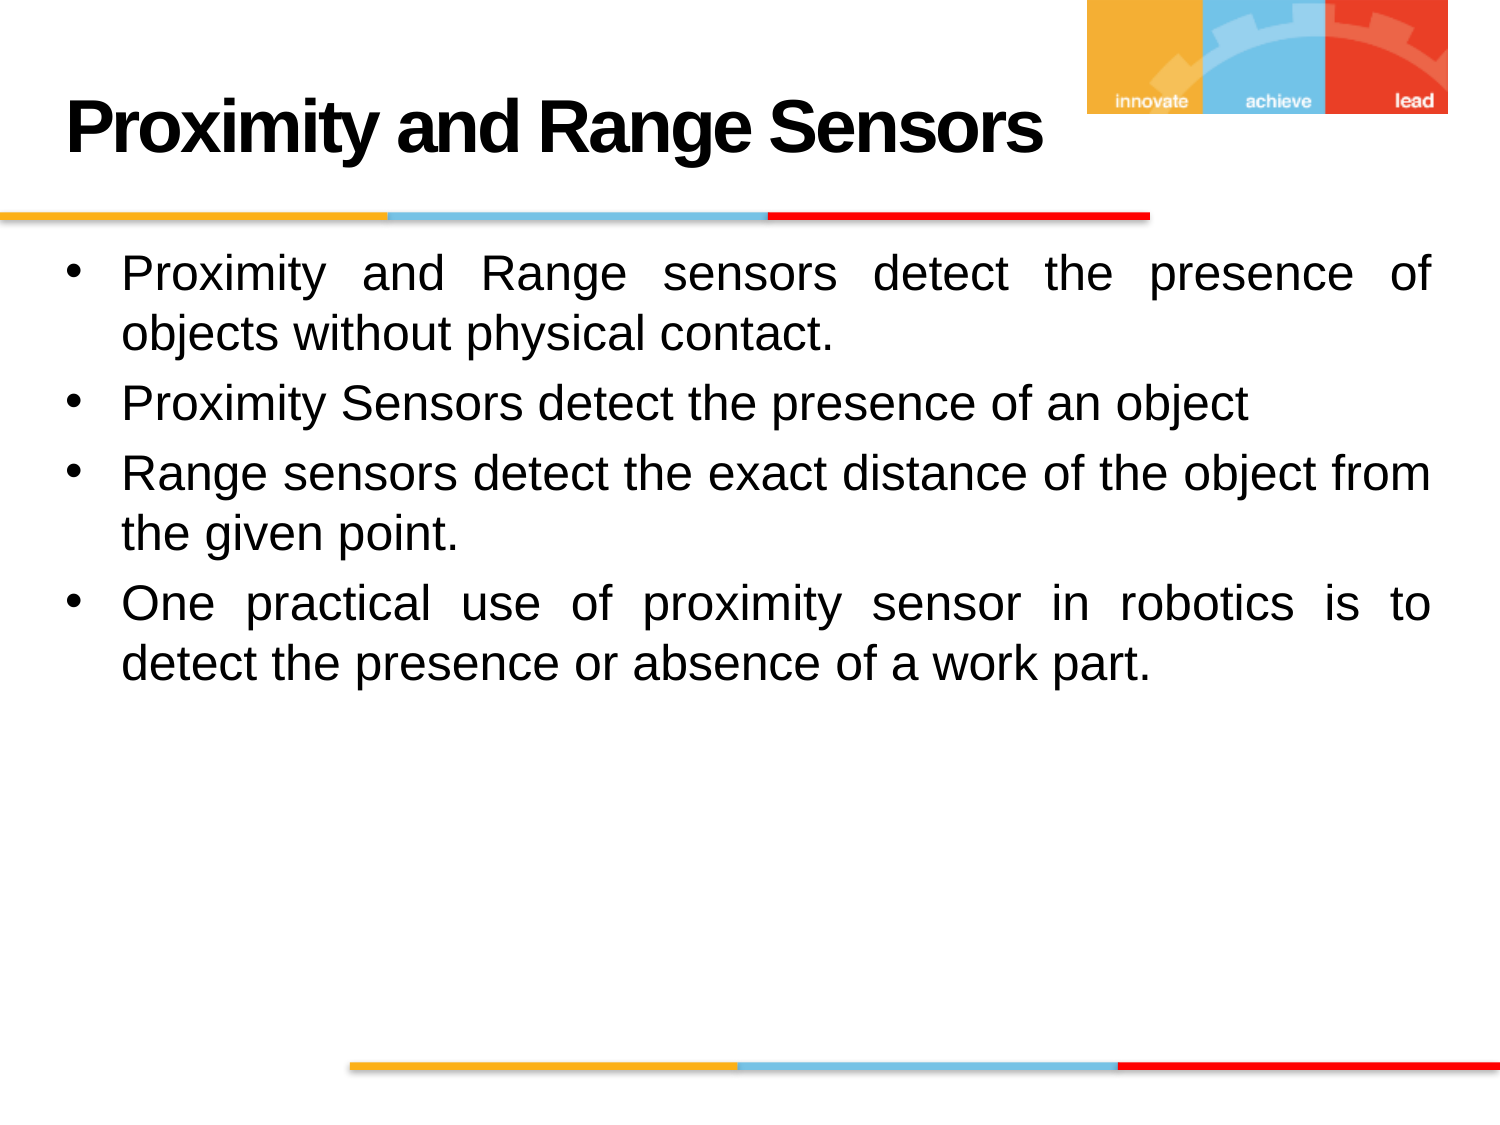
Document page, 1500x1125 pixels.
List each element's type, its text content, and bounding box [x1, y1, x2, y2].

title Proximity and Range Sensors [50, 45, 1448, 200]
list Proximity and Range sensors detect the presence of objects without physical contact. Proximity Sensors detect the presence of an object Range sensors detect the exact distance of the object from the given point. One practical use of proximity sensor in robotics is to detect the presence or absence of a work part. [50, 232, 1448, 1063]
picture [1087, 0, 1448, 45]
